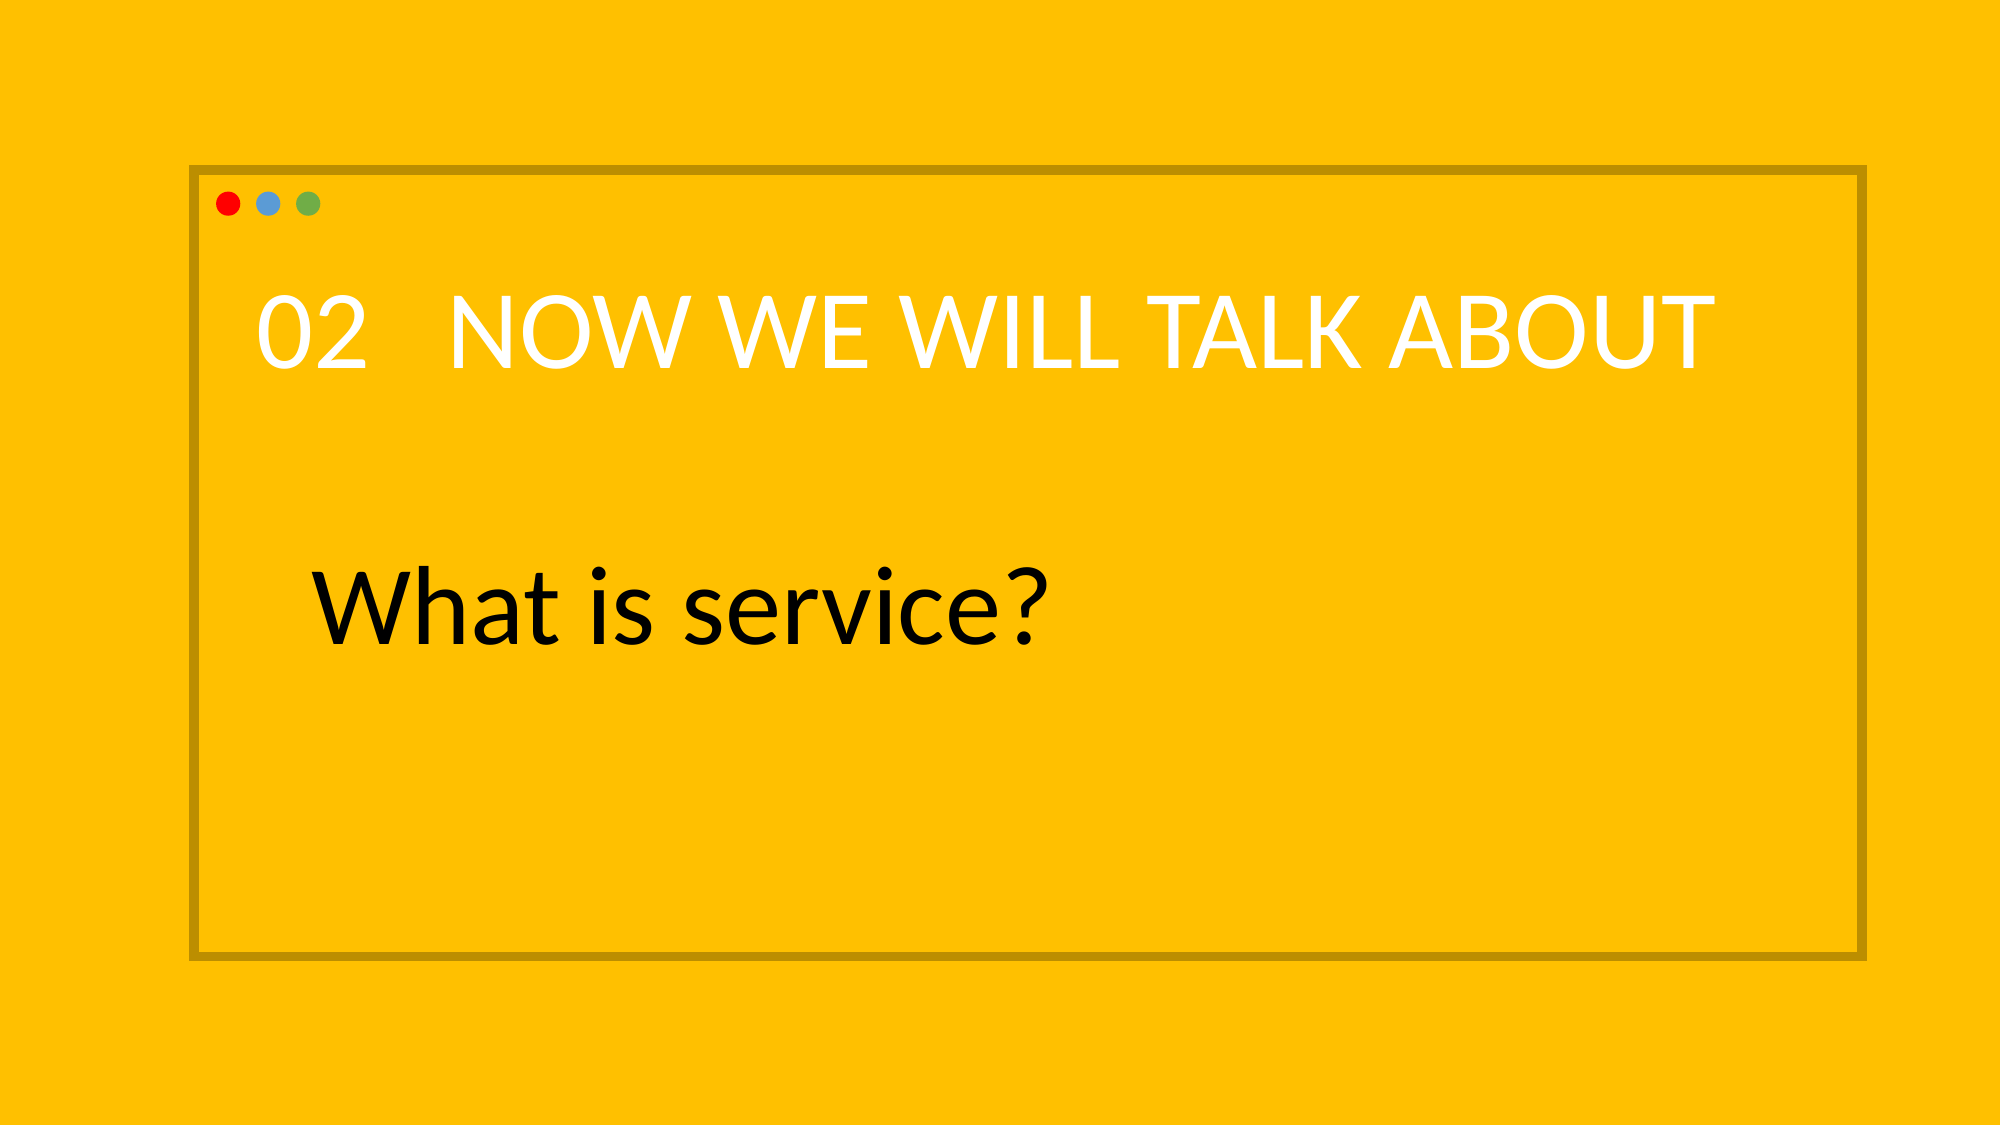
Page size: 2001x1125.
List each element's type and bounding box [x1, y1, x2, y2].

text_box [193, 170, 1863, 957]
